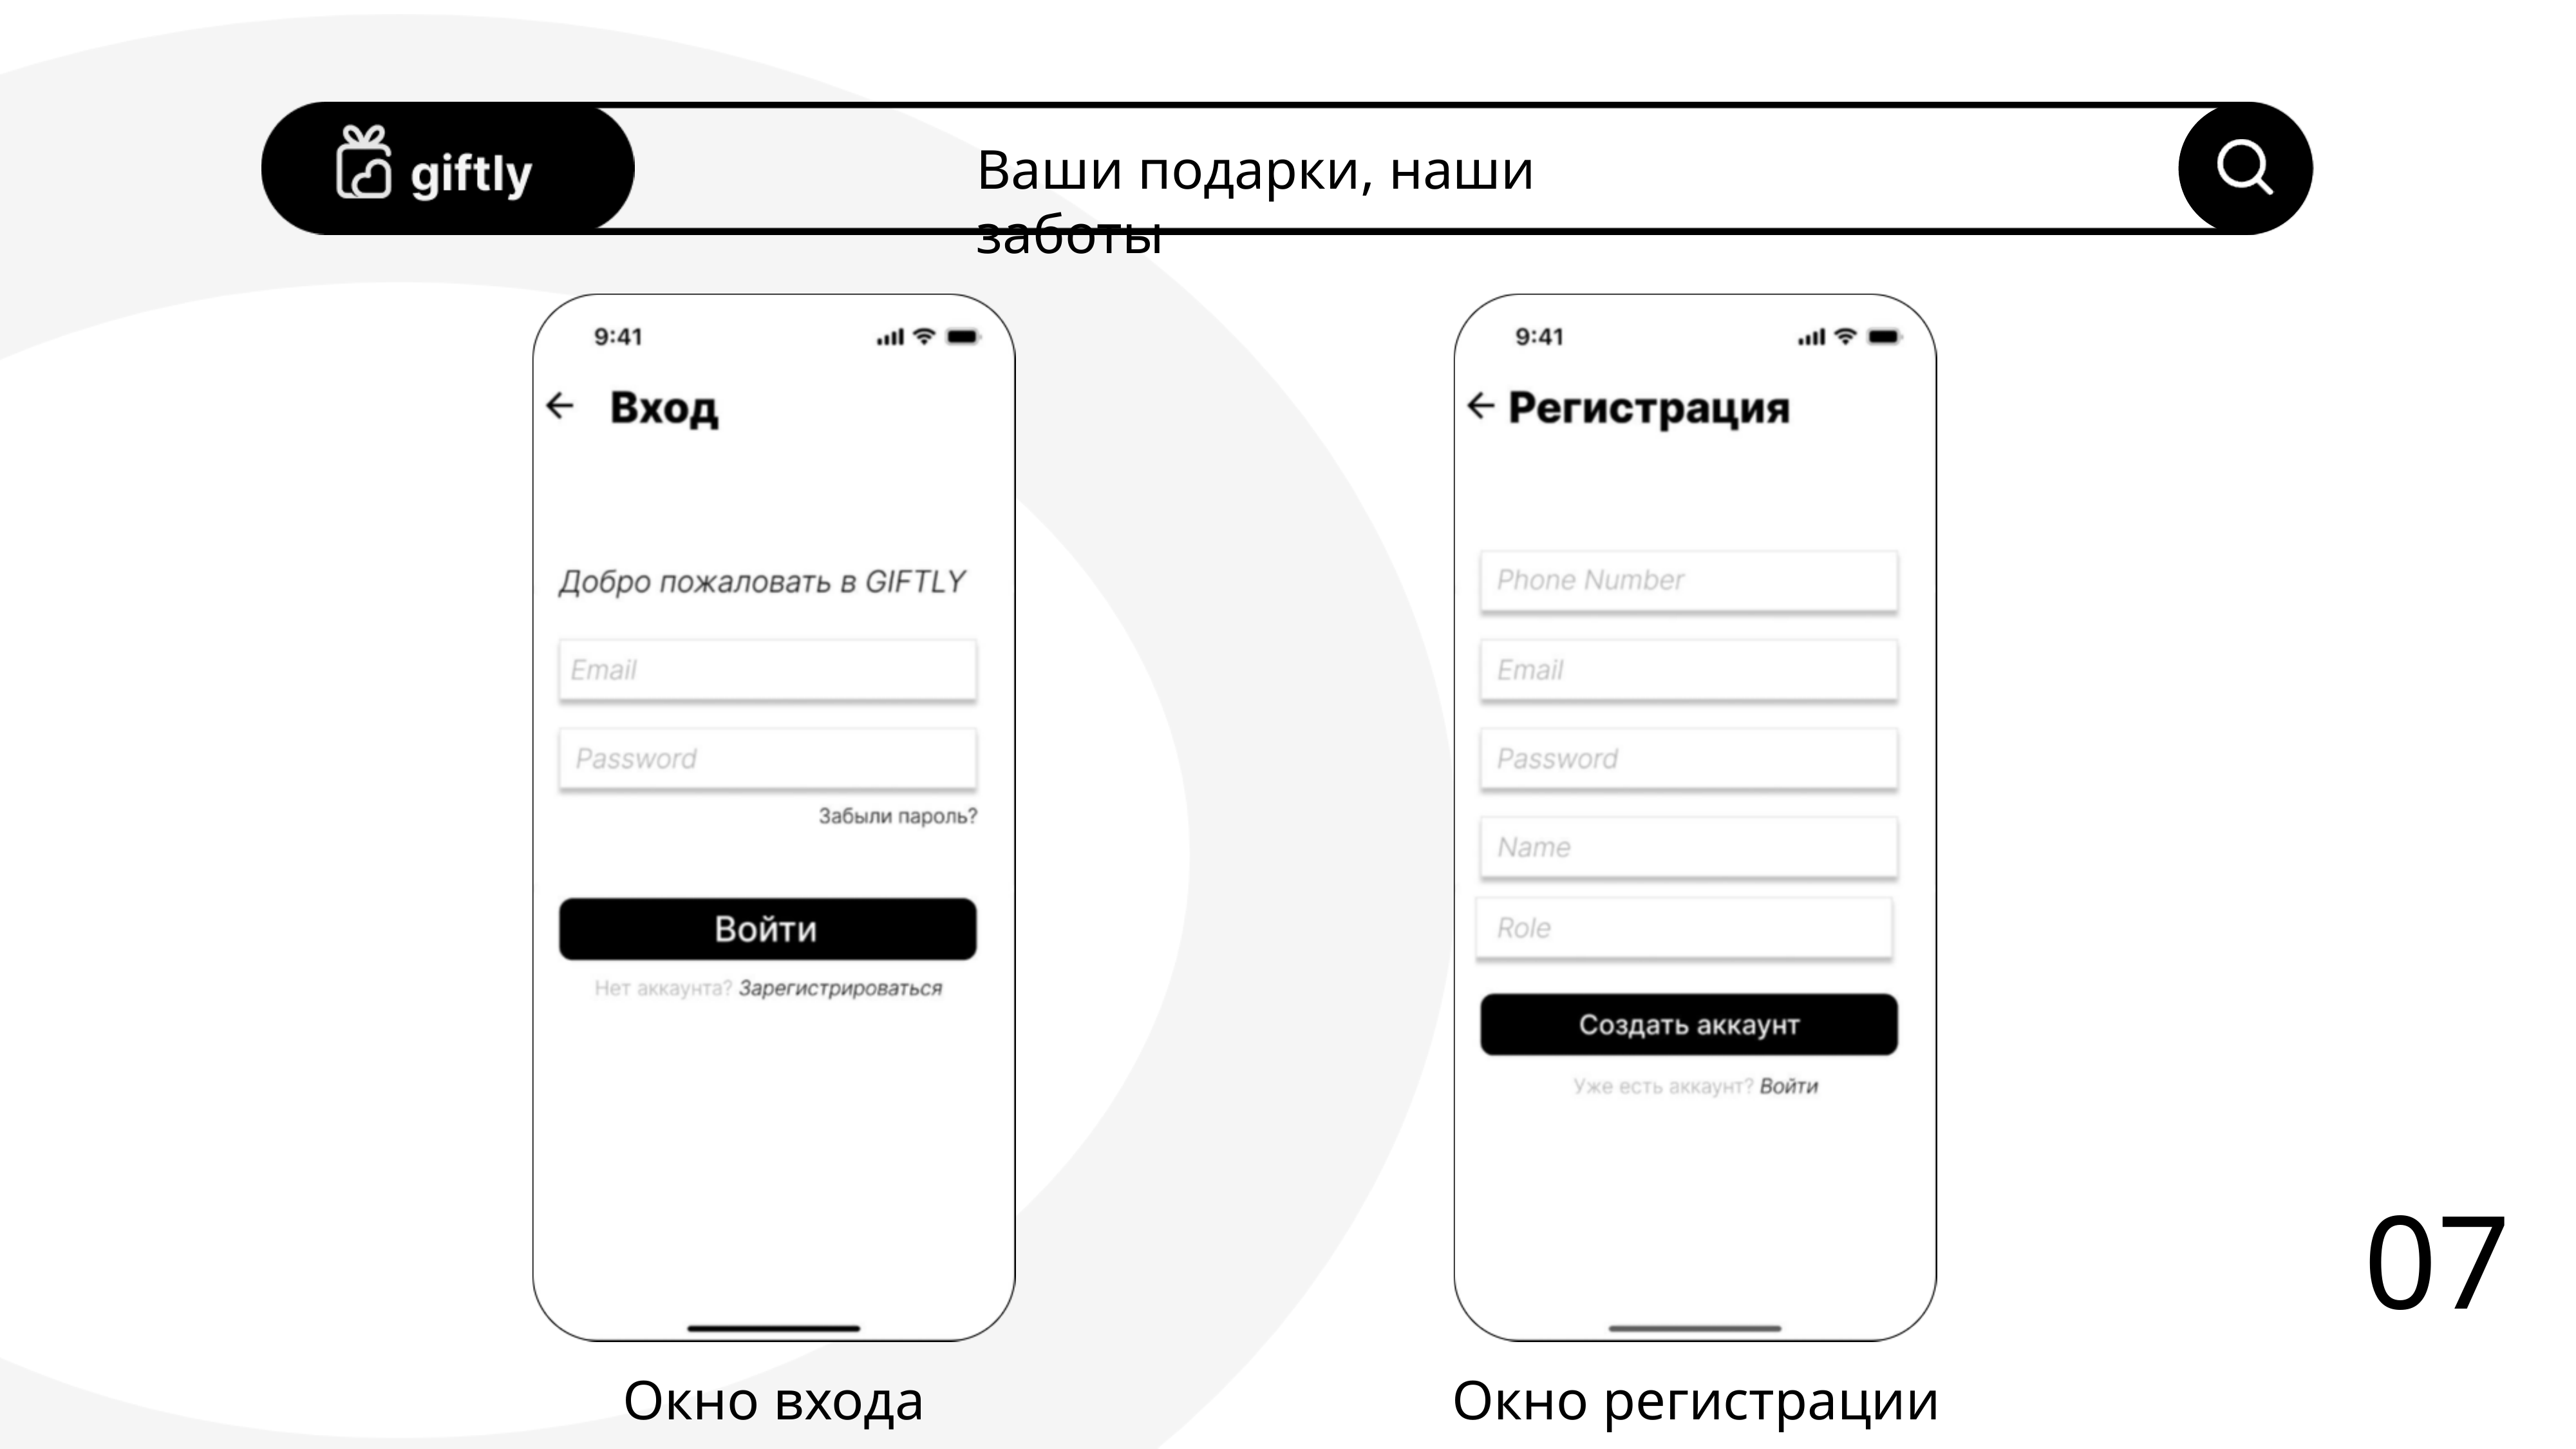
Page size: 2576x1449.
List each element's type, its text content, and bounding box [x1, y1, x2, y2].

text_box 07 [2364, 1254, 2576, 1409]
text_box Окно регистрации [1458, 1365, 1951, 1448]
picture [0, 14, 2314, 1449]
